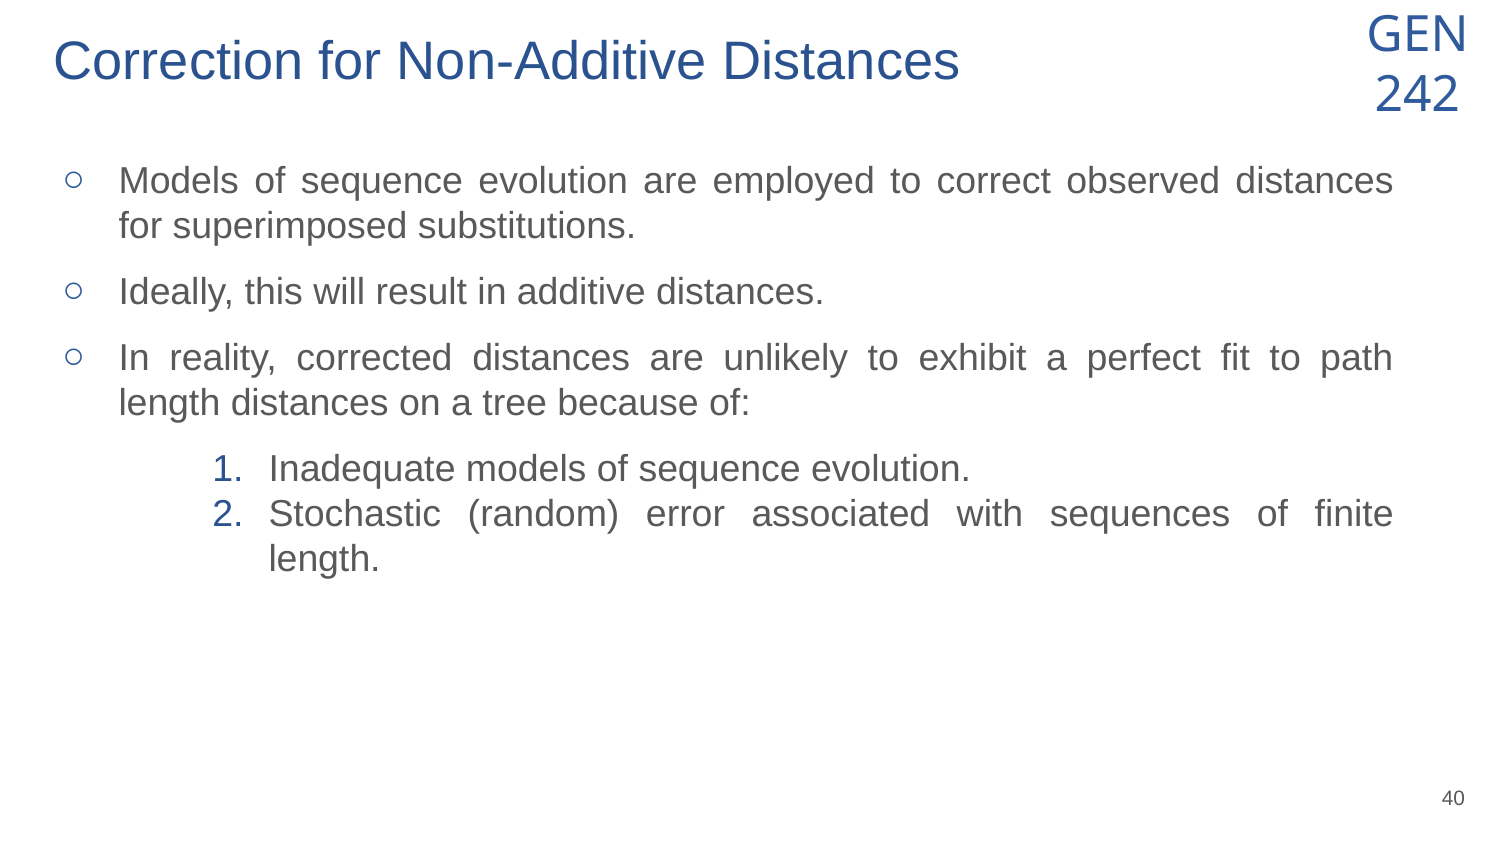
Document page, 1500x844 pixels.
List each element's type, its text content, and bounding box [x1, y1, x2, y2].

text_box Models of sequence evolution are employed to correct observed distances for superimposed substitutions. Ideally, this will result in additive distances. In reality, corrected distances are unlikely to exhibit a perfect fit to path length distances on a tree because of: Inadequate models of sequence evolution. Stochastic (random) error associated with sequences of finite length. [28, 141, 1409, 235]
slide_number ‹#› [1389, 764, 1480, 830]
title Correction for Non-Additive Distances [38, 10, 1437, 105]
